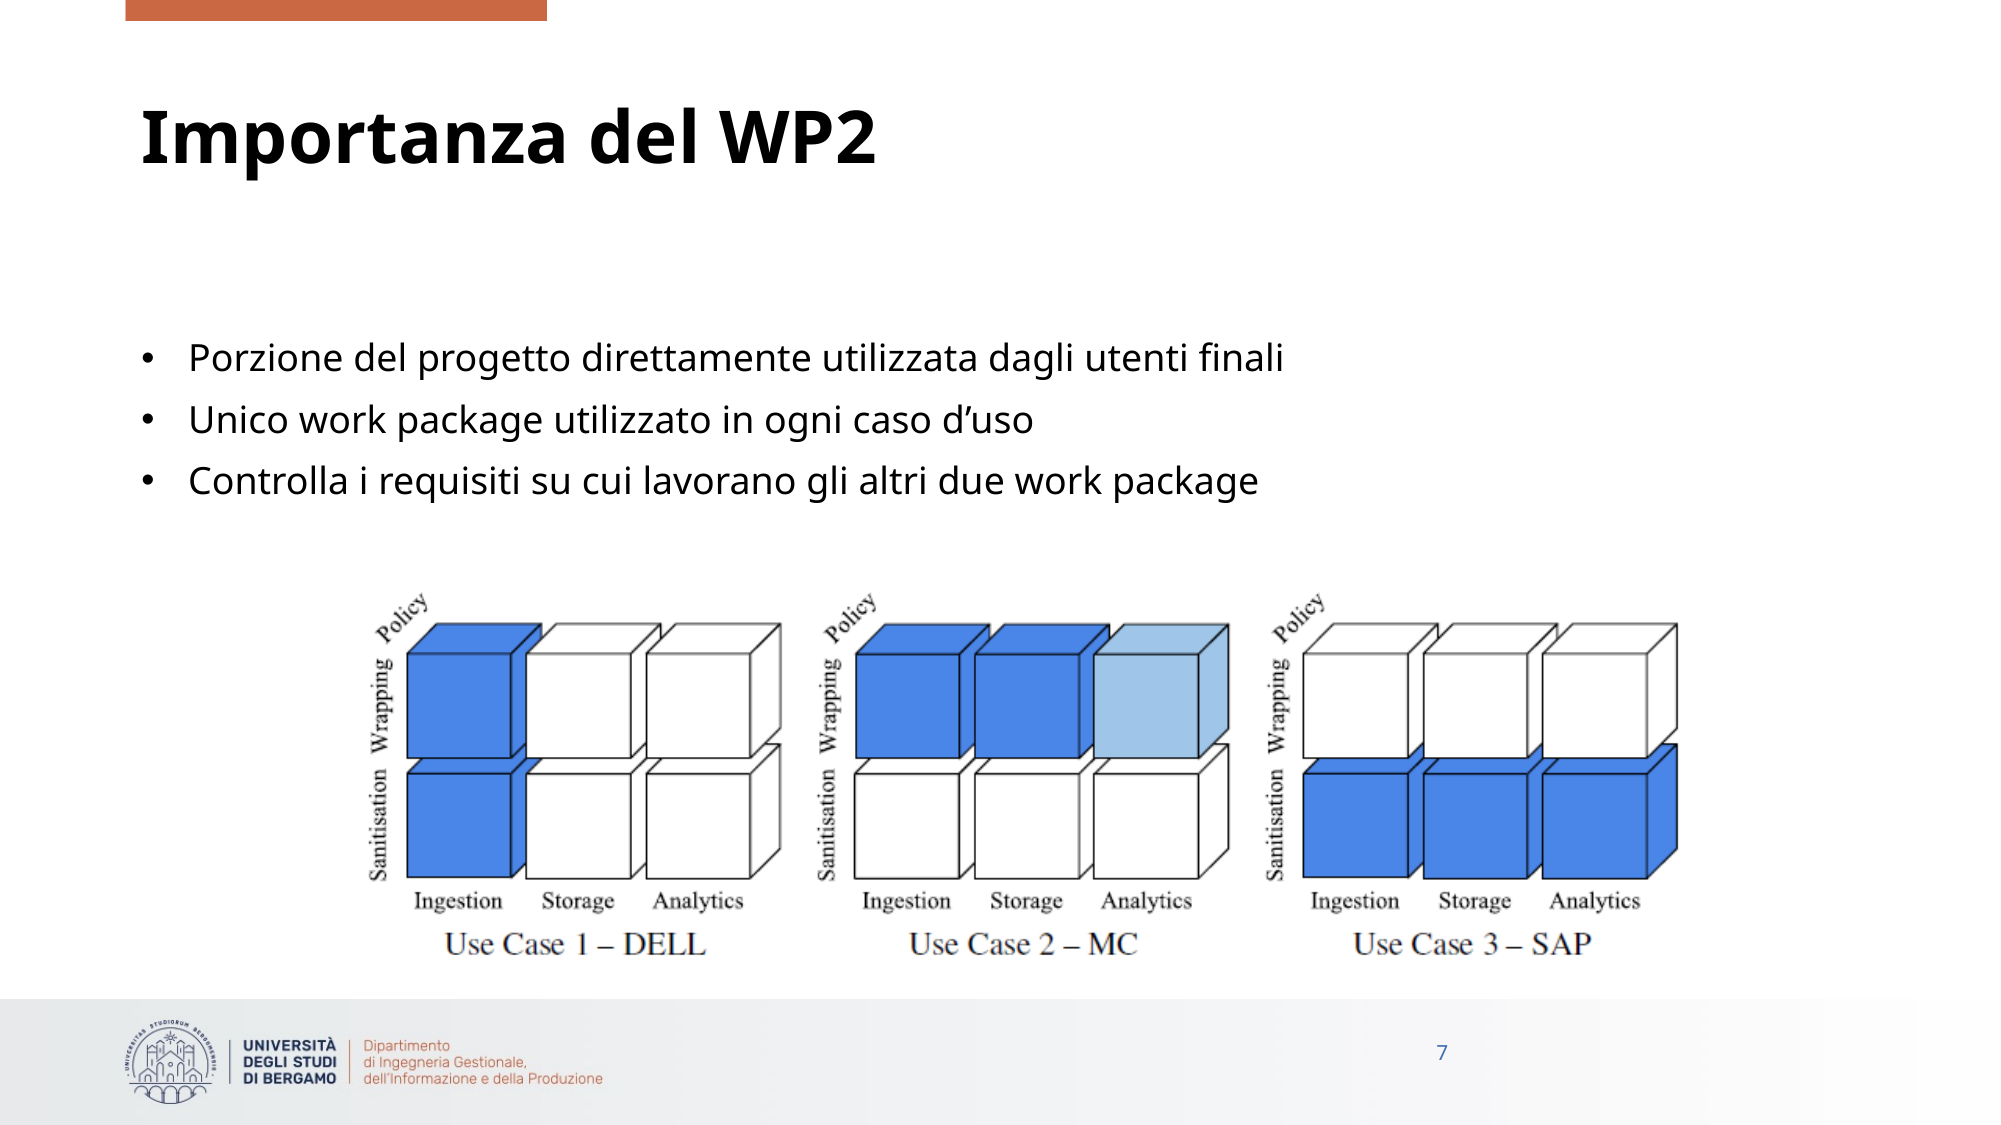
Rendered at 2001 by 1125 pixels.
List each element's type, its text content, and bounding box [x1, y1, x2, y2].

list Porzione del progetto direttamente utilizzata dagli utenti finali Unico work package utilizzato in ogni caso d’uso Controlla i requisiti su cui lavorano gli altri due work package [126, 332, 1874, 921]
title Importanza del WP2 [127, 93, 1875, 257]
picture [338, 557, 1711, 977]
slide_number 7 [1421, 1032, 1872, 1093]
